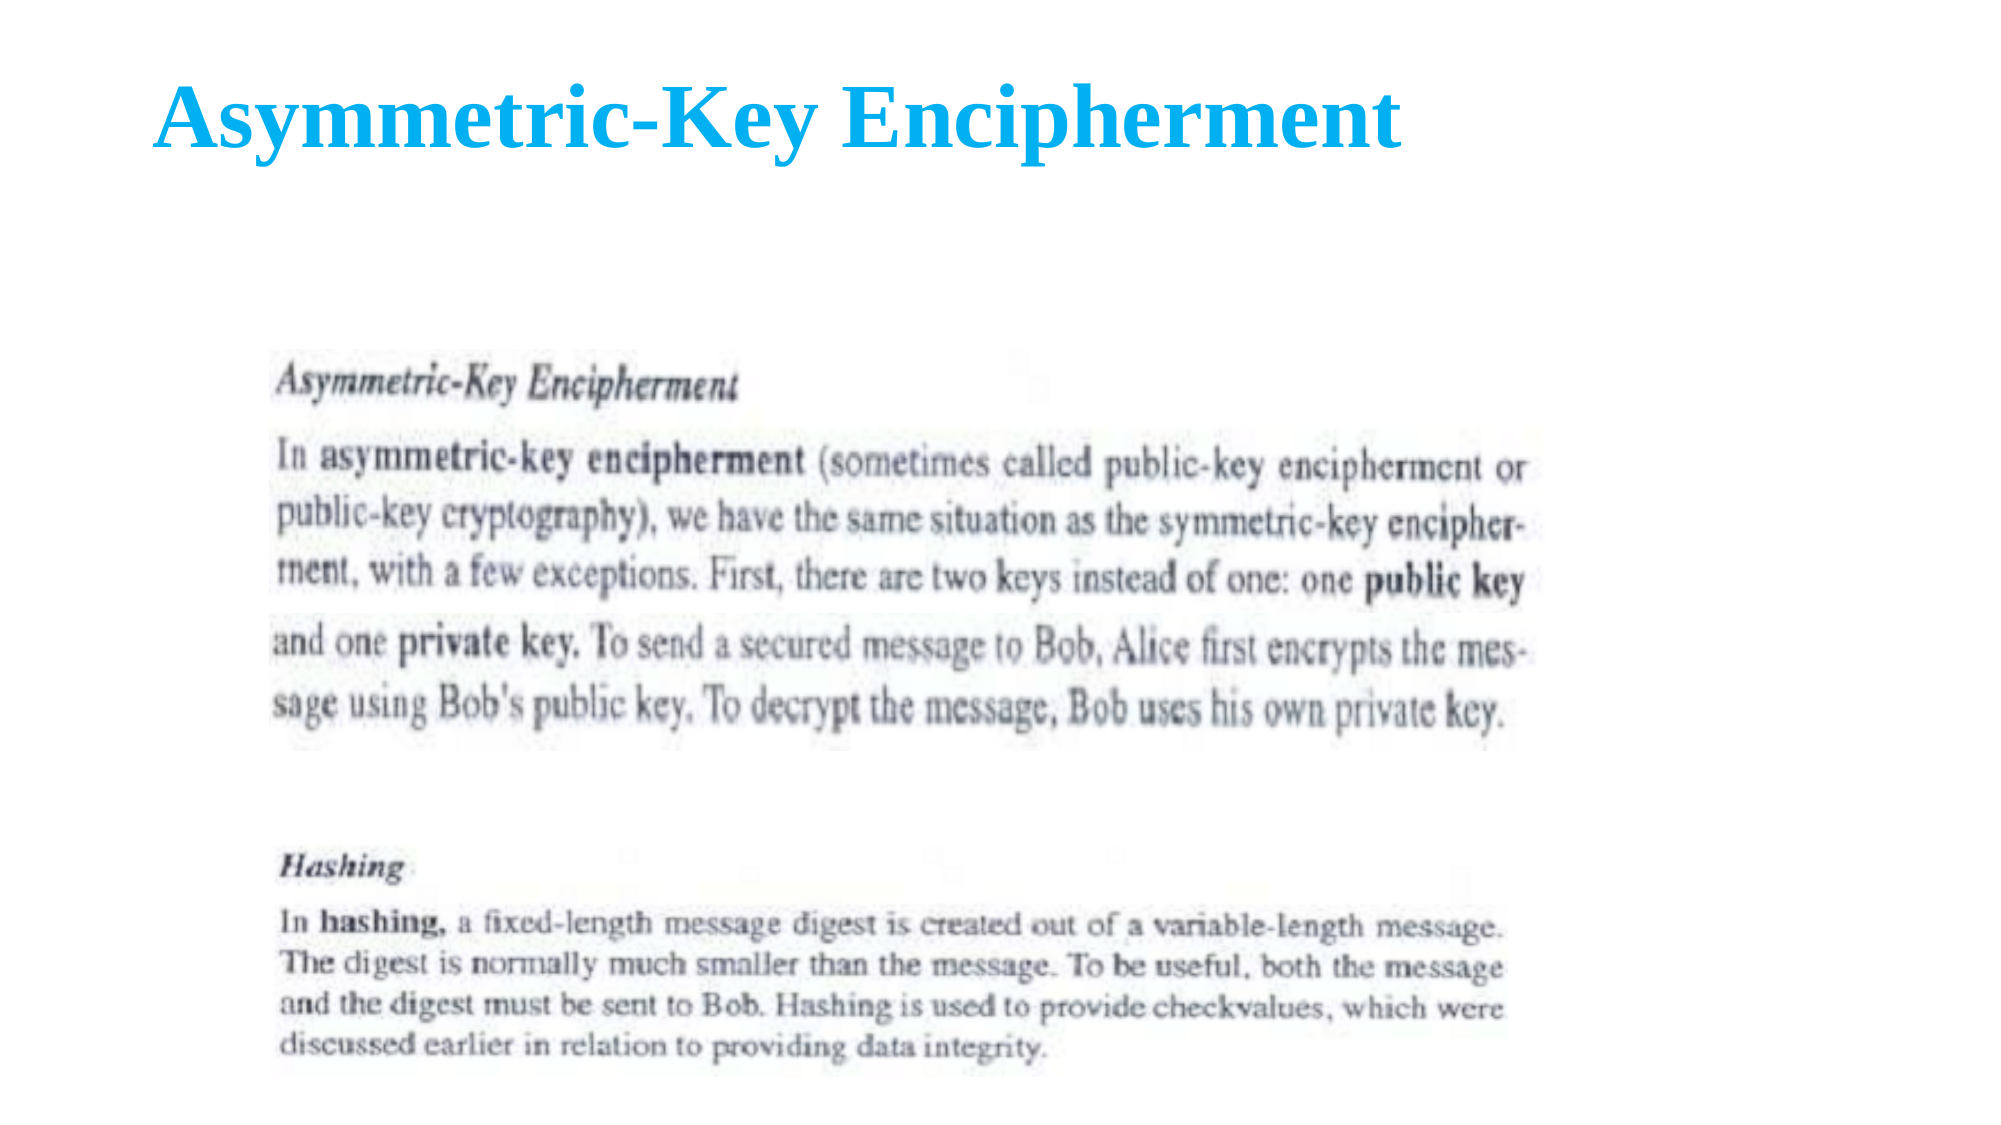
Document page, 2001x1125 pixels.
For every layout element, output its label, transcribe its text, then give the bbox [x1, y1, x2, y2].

picture [269, 613, 1563, 751]
picture [269, 841, 1508, 1077]
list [269, 349, 1550, 613]
title Asymmetric-Key Encipherment [137, 59, 1863, 177]
